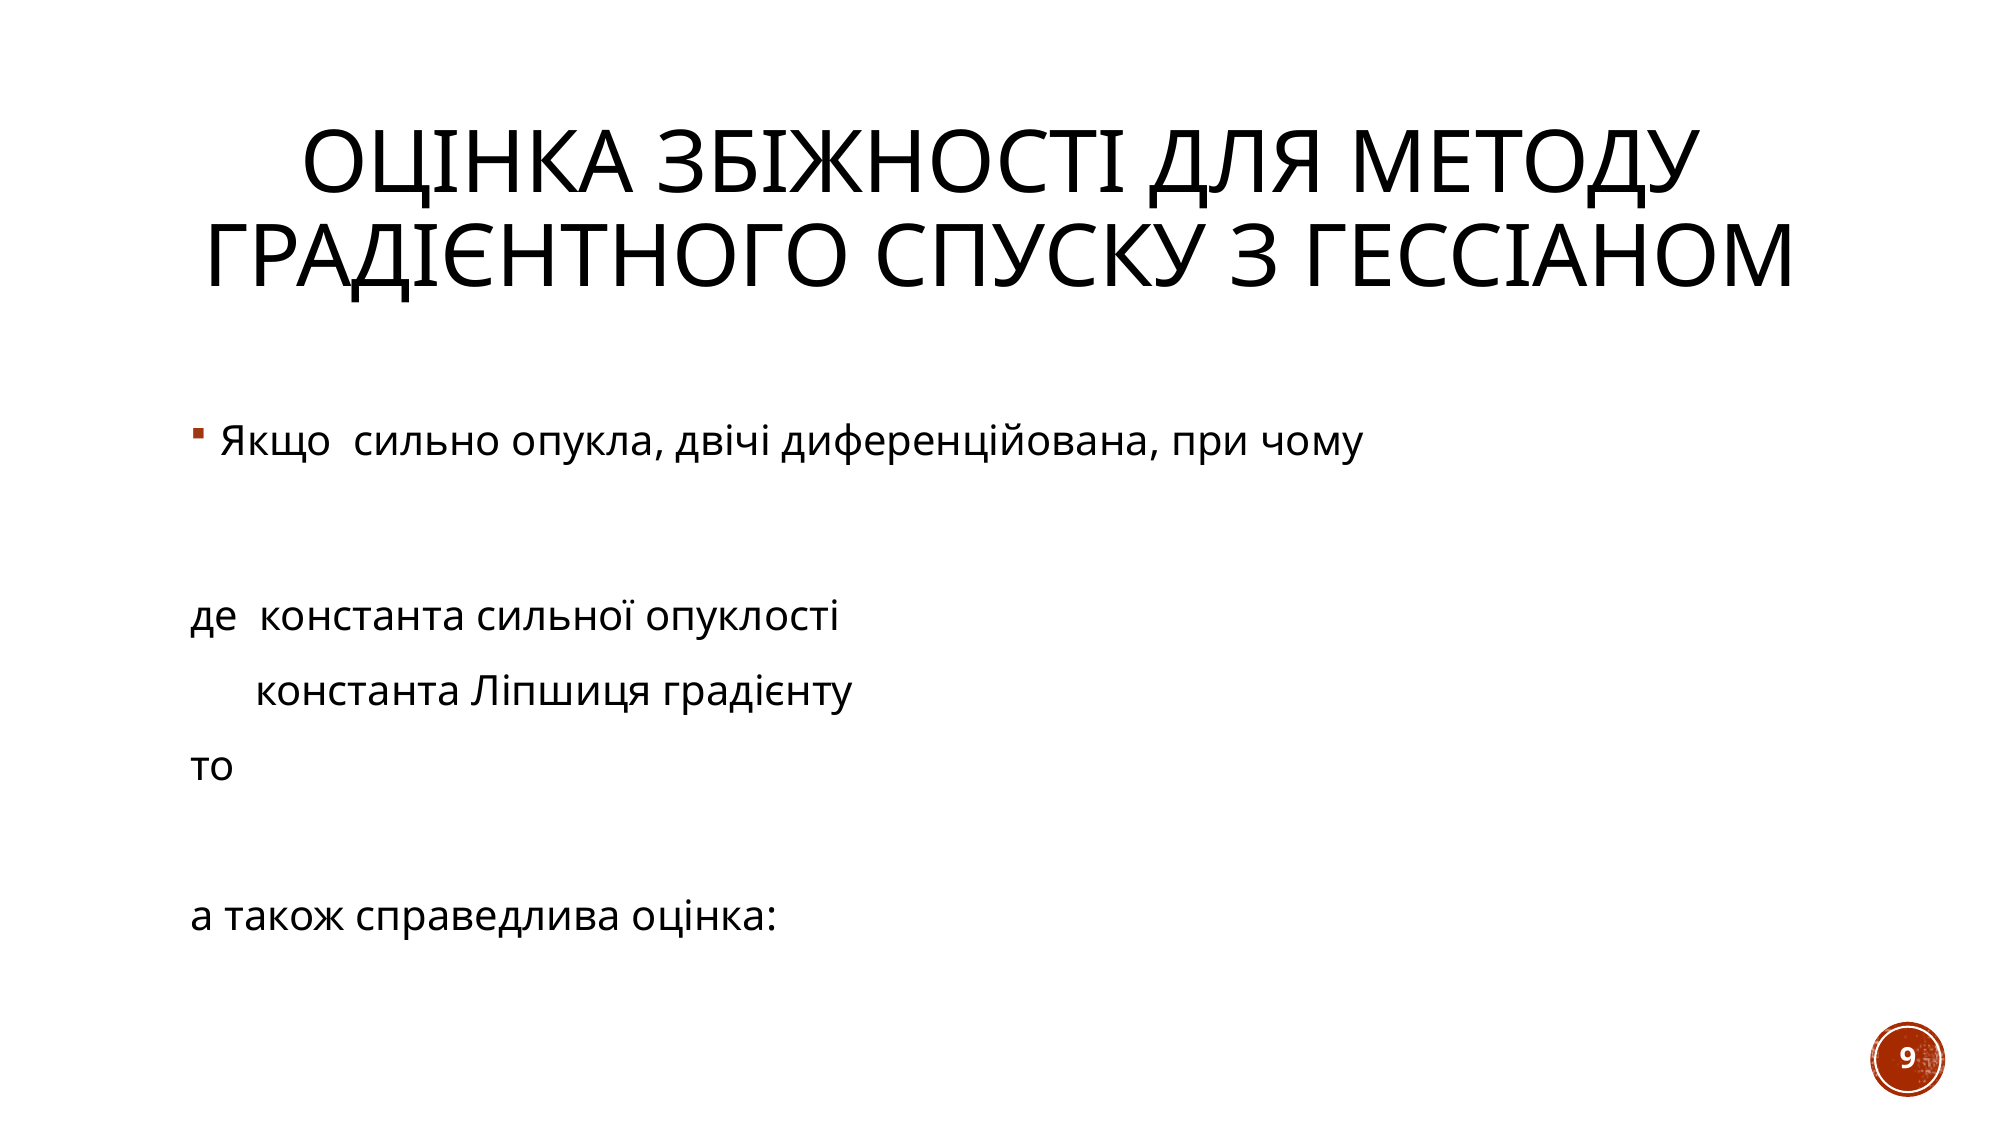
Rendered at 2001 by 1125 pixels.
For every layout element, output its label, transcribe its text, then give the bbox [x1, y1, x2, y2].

title Оцінка збіжності для методу градієнтного спуску з гессіаном [175, 79, 1826, 344]
slide_number 9 [1855, 1028, 1961, 1089]
